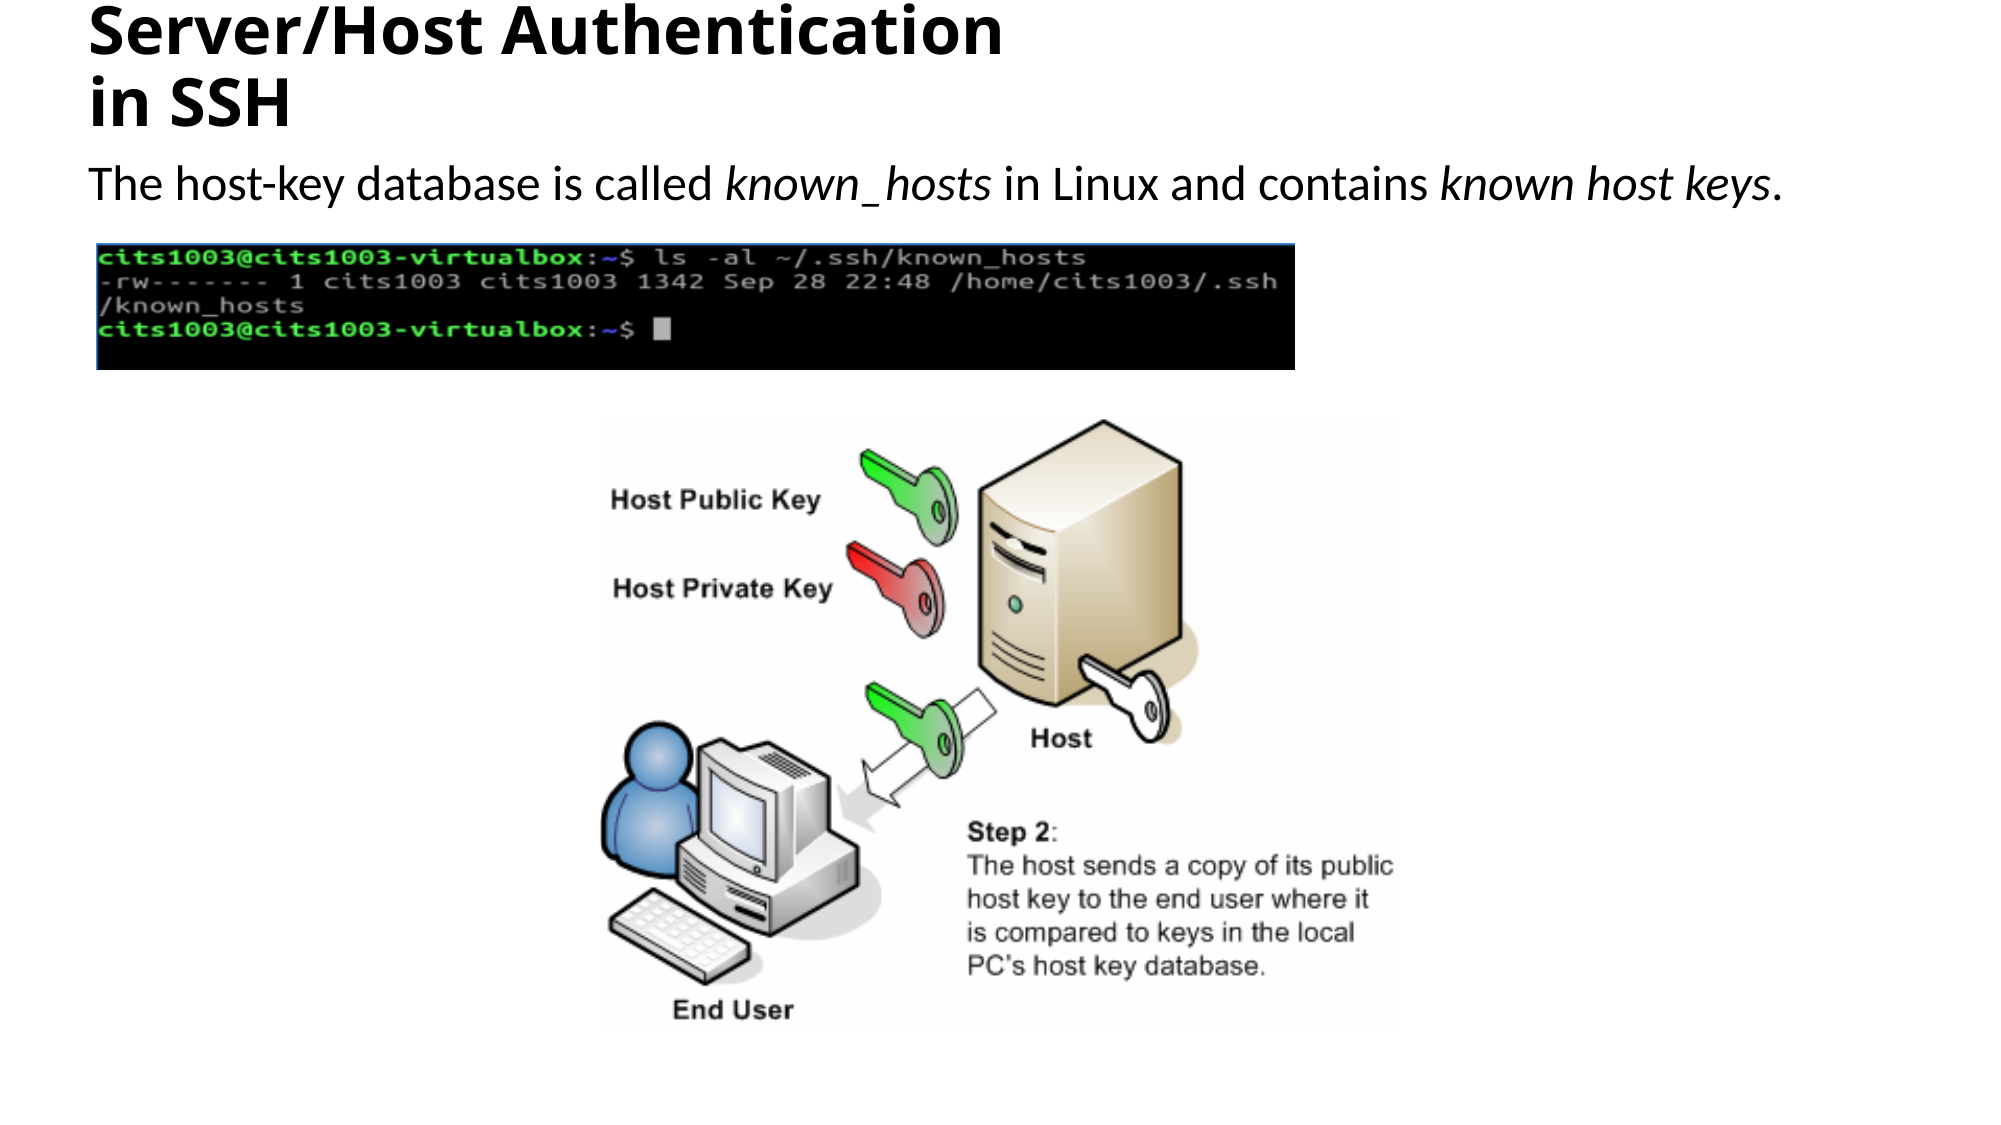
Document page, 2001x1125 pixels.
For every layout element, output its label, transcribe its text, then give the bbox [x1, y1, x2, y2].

text_box Server/Host Authentication in SSH [73, 20, 1053, 118]
picture [600, 418, 1400, 1026]
picture [95, 243, 1295, 371]
text_box The host-key database is called known_hosts in Linux and contains known host keys. [73, 142, 1857, 218]
